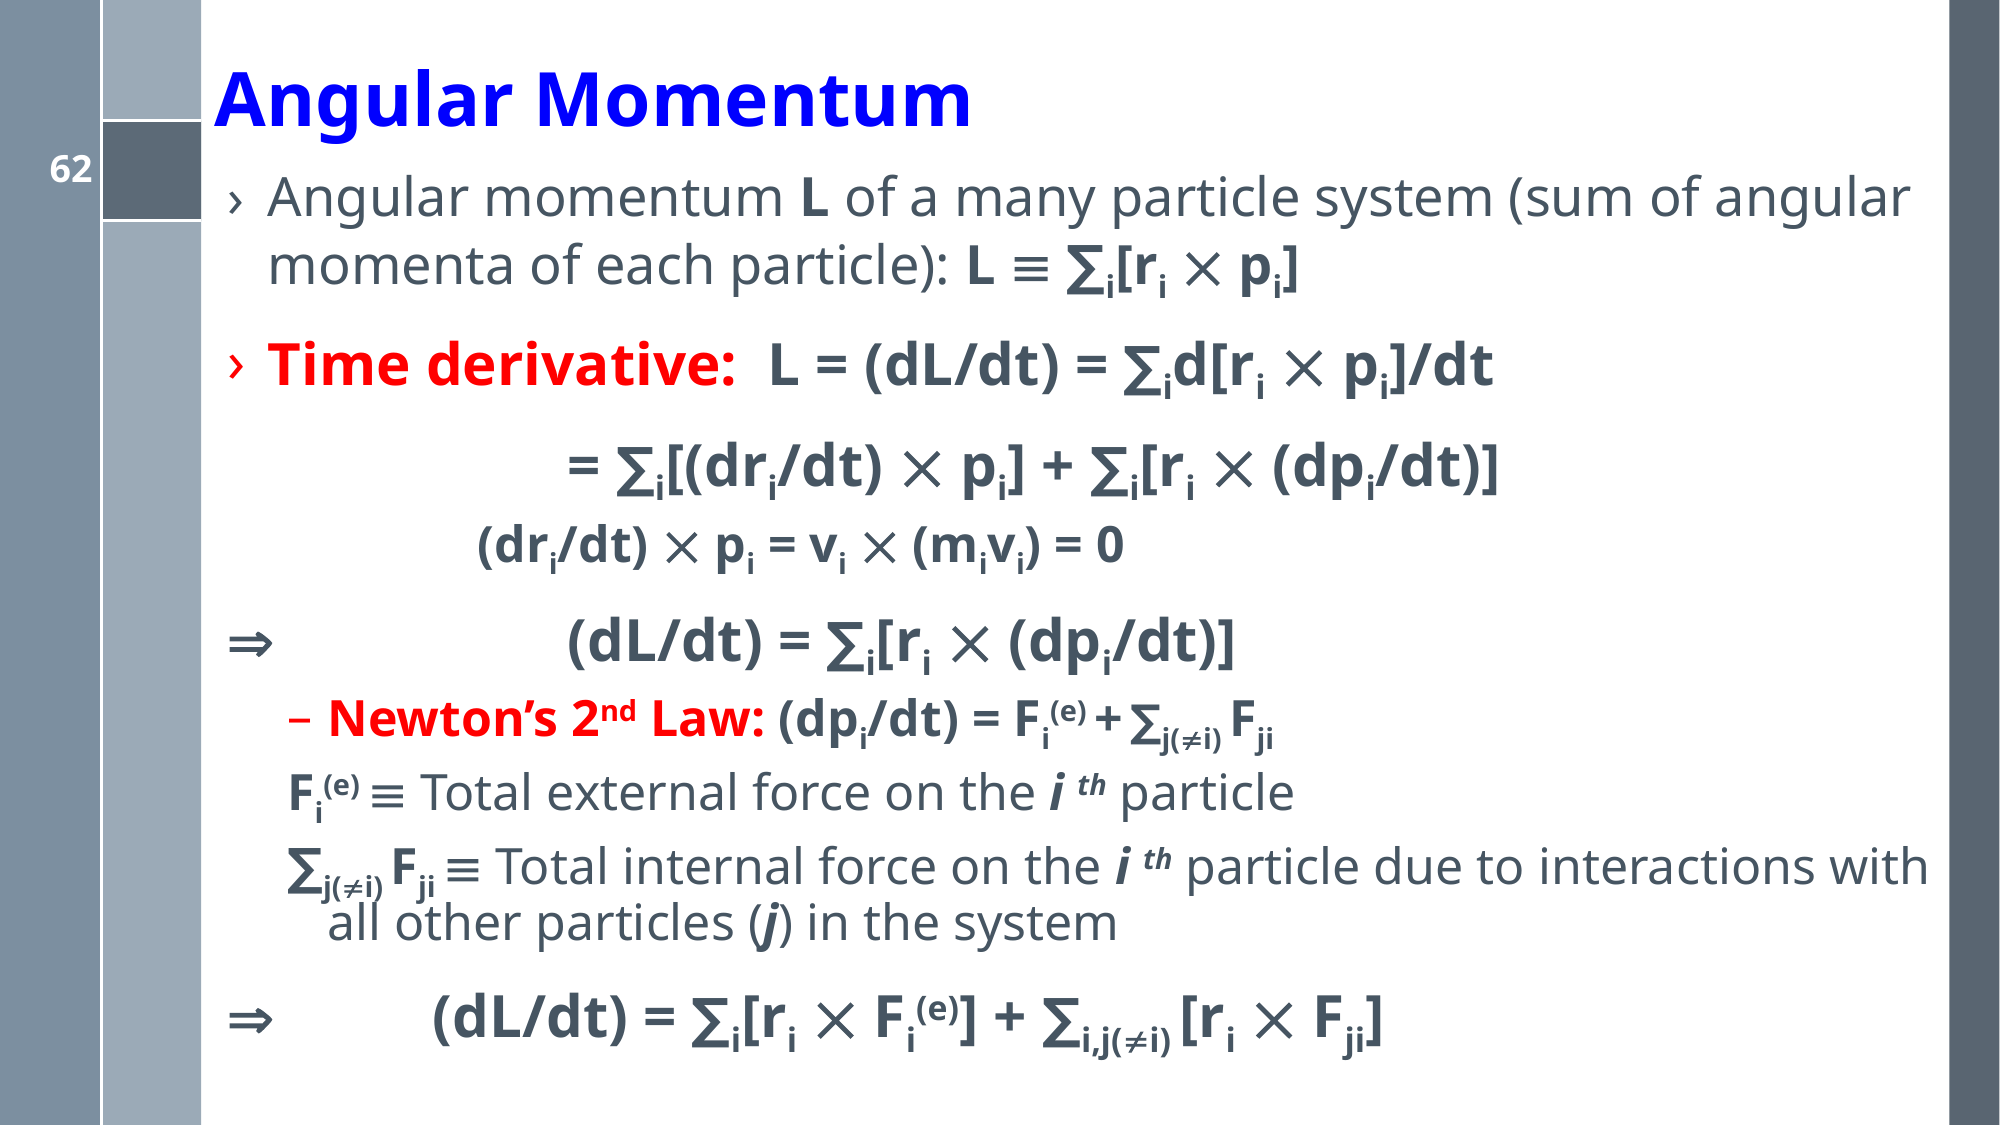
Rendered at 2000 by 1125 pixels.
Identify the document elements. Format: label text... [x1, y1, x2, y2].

title Angular Momentum [199, 0, 1900, 150]
list Angular momentum L of a many particle system (sum of angular momenta of each particle): L  ∑i[ri  pi] Time derivative: L = (dL/dt) = ∑id[ri  pi]/dt = ∑i[(dri/dt)  pi] + ∑i[ri  (dpi/dt)] (dri/dt)  pi = vi  (mivi) = 0  (dL/dt) = ∑i[ri  (dpi/dt)] Newton’s 2nd Law: (dpi/dt) = Fi(e) + ∑j(i) Fji Fi(e)  Total external force on the i th particle ∑j(i) Fji  Total internal force on the i th particle due to interactions with all other particles (j) in the system  (dL/dt) = ∑i[ri  Fi(e)] + ∑i,j(i) [ri  Fji] [212, 162, 1963, 1075]
